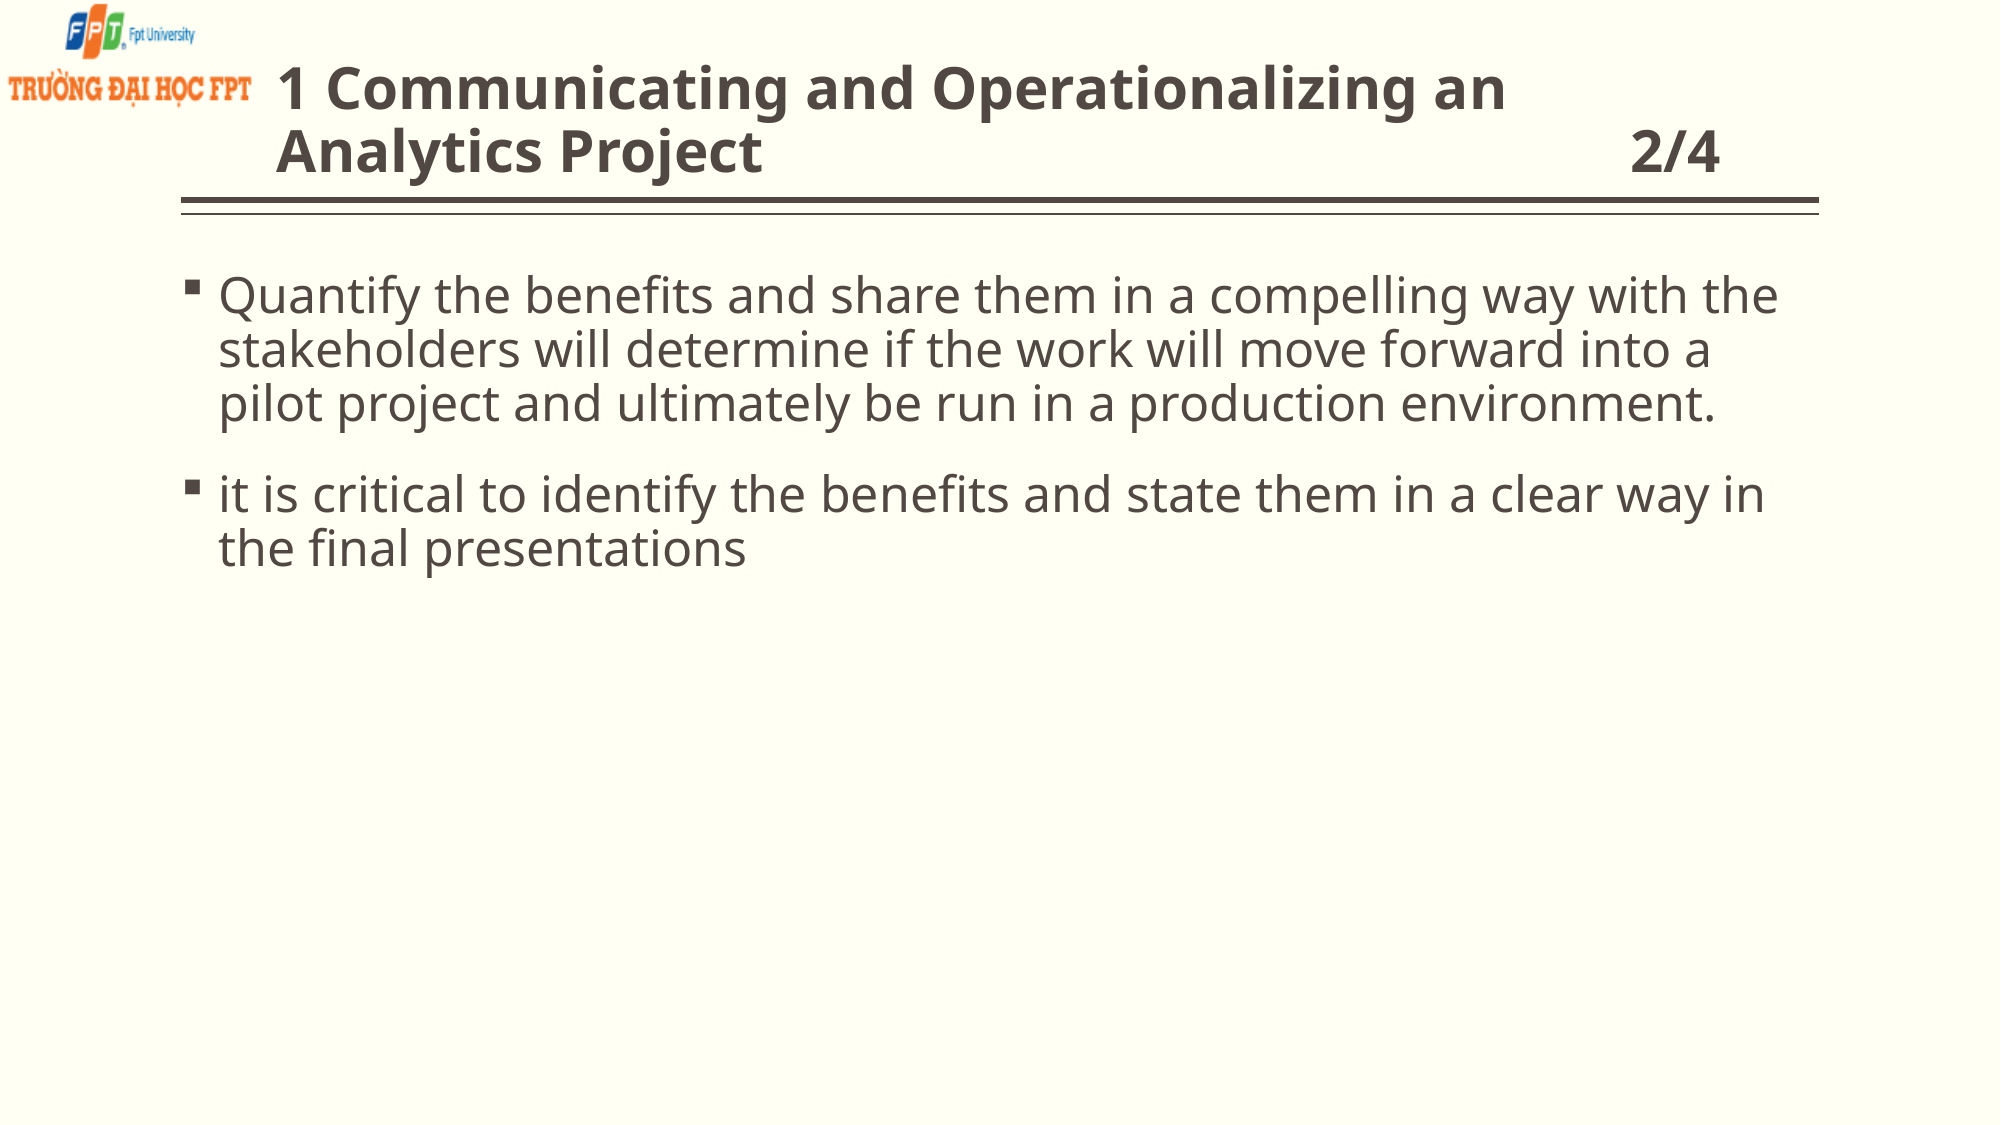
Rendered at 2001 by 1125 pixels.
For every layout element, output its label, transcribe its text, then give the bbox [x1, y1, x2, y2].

list Quantify the benefits and share them in a compelling way with the stakeholders will determine if the work will move forward into a pilot project and ultimately be run in a production environment. it is critical to identify the benefits and state them in a clear way in the final presentations [181, 262, 1819, 1013]
picture [0, 0, 272, 121]
title 1 Communicating and Operationalizing an Analytics Project 2/4 [276, 12, 1819, 193]
